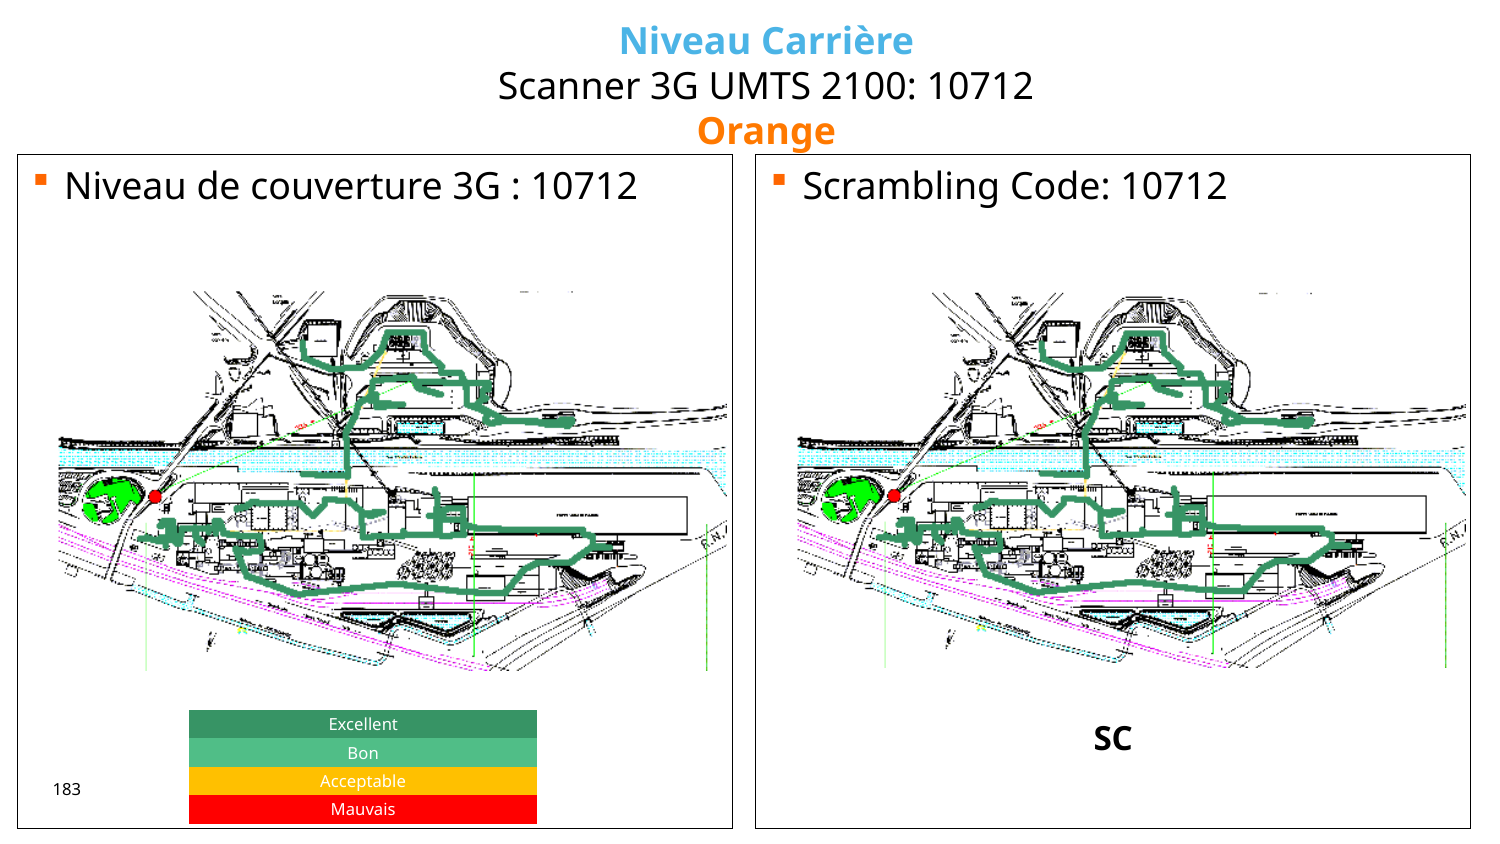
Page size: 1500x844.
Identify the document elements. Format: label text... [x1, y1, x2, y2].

table_cell Acceptable [189, 767, 537, 795]
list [761, 258, 1466, 668]
text_box Scrambling Code: 10712 SC [755, 154, 1471, 829]
text_box Niveau Carrière Scanner 3G UMTS 2100: 10712 Orange [187, 9, 1346, 125]
text_box Niveau de couverture 3G : 10712 [17, 551, 733, 829]
text_box [732, 293, 756, 551]
table_cell Mauvais [189, 795, 537, 824]
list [22, 255, 727, 671]
table_header Excellent [189, 710, 537, 738]
text_box Niveau de couverture 3G : 10712 [17, 154, 733, 293]
table_cell Bon [189, 738, 537, 767]
